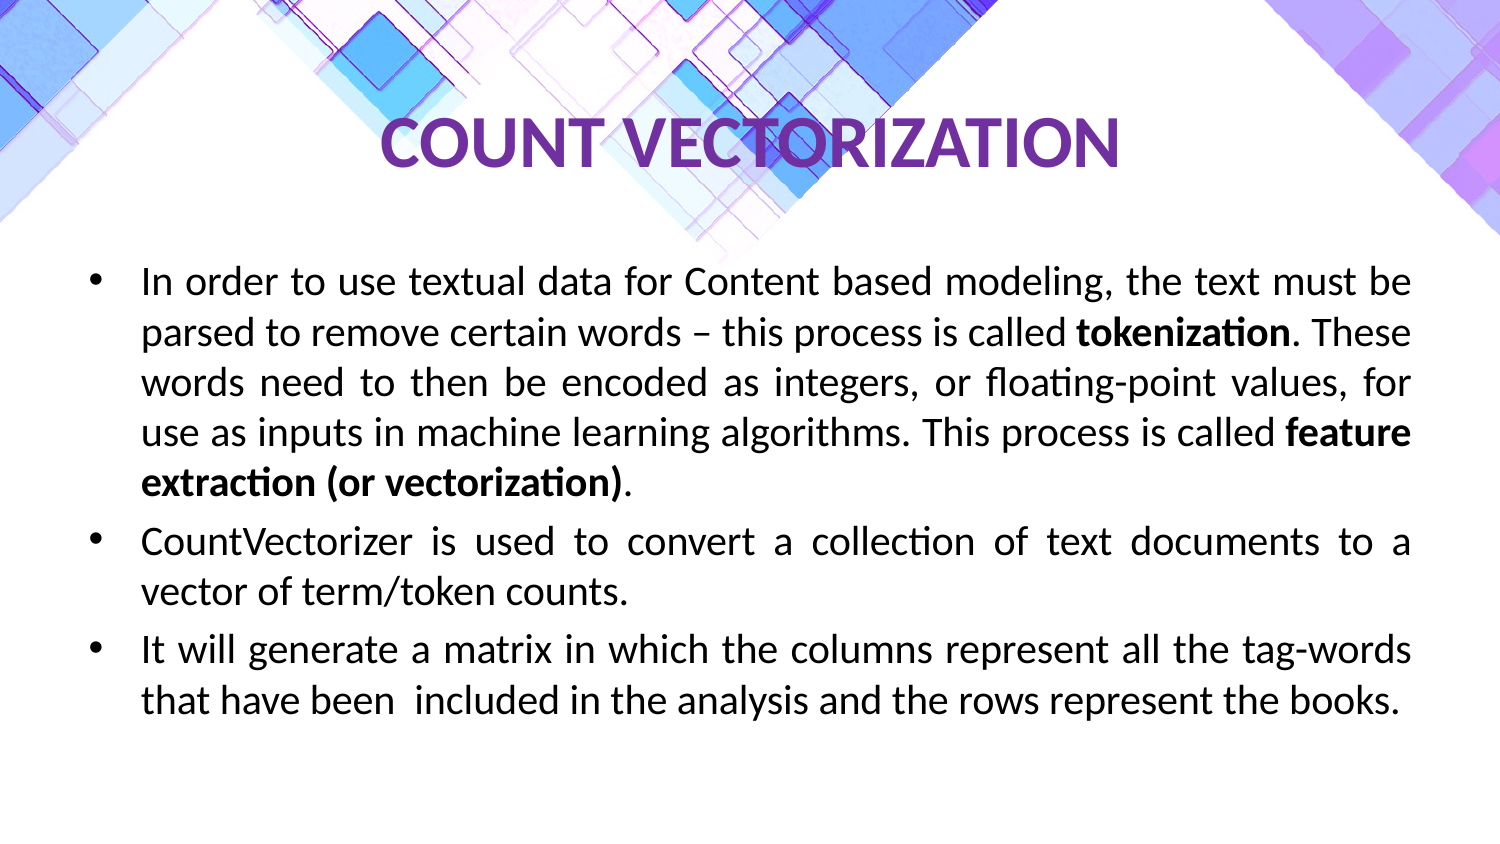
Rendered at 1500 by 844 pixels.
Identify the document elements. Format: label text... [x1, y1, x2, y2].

list In order to use textual data for Content based modeling, the text must be parsed to remove certain words – this process is called tokenization. These words need to then be encoded as integers, or floating-point values, for use as inputs in machine learning algorithms. This process is called feature extraction (or vectorization). CountVectorizer is used to convert a collection of text documents to a vector of term/token counts. It will generate a matrix in which the columns represent all the tag-words that have been included in the analysis and the rows represent the books. [73, 246, 1427, 773]
picture [0, 0, 1500, 844]
title COUNT VECTORIZATION [76, 67, 1427, 209]
